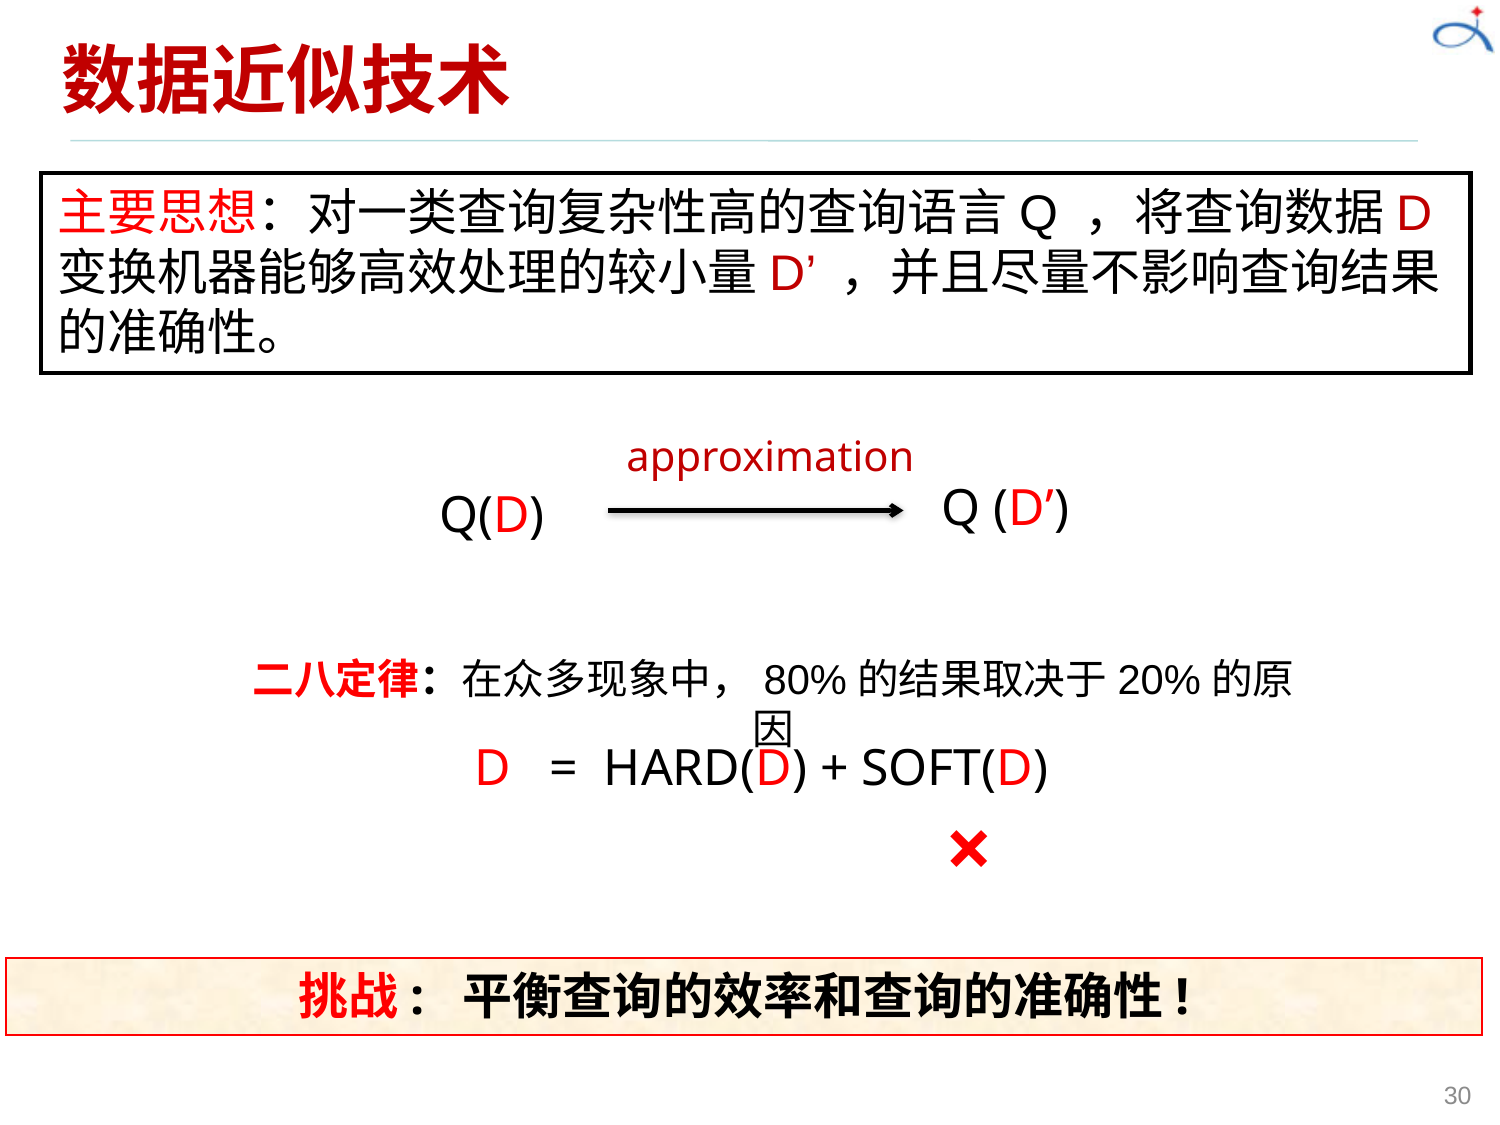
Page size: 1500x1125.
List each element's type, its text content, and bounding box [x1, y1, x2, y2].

title 数据近似技术 [46, 11, 1419, 143]
text_box 挑战: 平衡查询的效率和查询的准确性! [5, 957, 1483, 1035]
picture [1432, 5, 1495, 55]
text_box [418, 396, 1093, 551]
slide_number 30 [1136, 1065, 1487, 1125]
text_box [218, 645, 1329, 906]
text_box 主要思想：对一类查询复杂性高的查询语言Q ，将查询数据D变换机器能够高效处理的较小量D’ ，并且尽量不影响查询结果的准确性。 [41, 172, 1471, 374]
